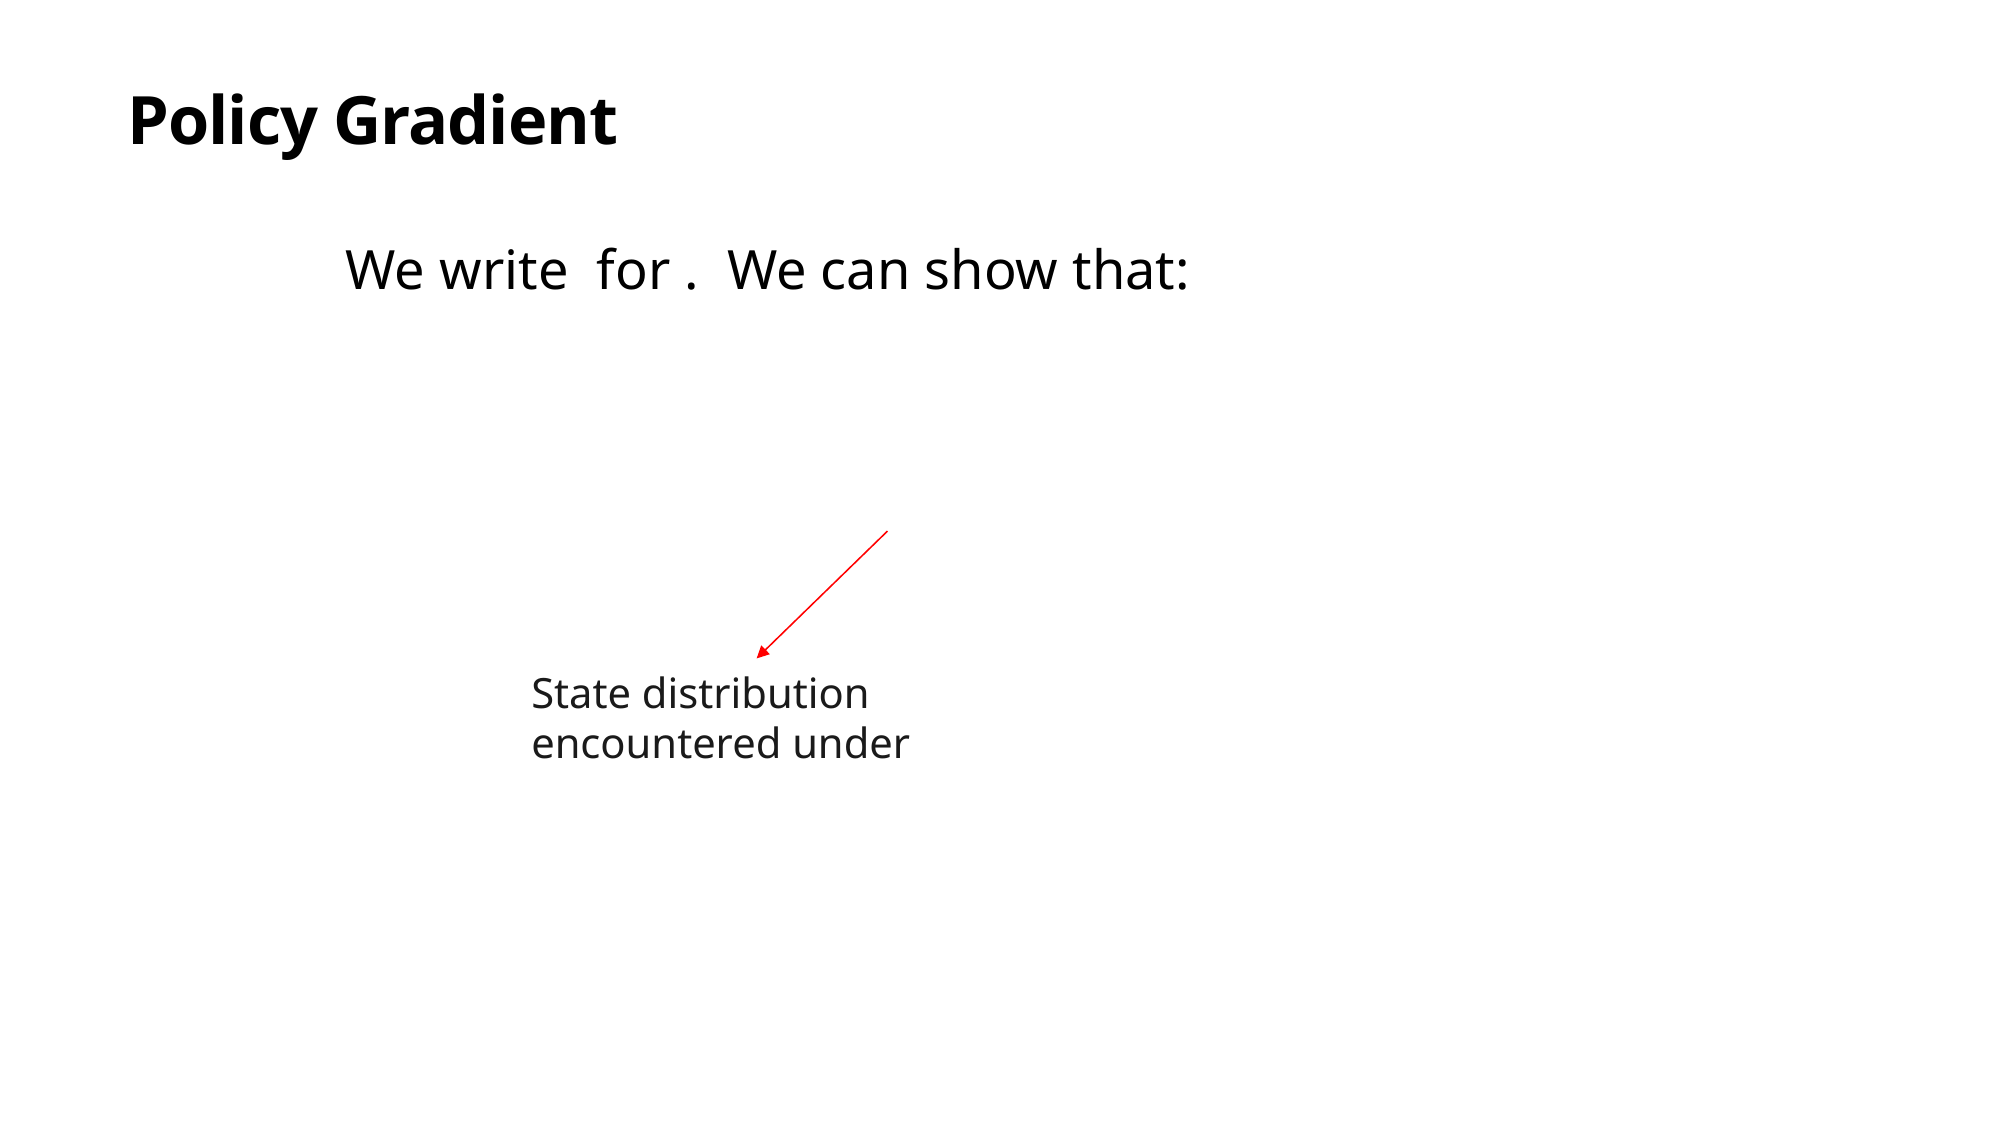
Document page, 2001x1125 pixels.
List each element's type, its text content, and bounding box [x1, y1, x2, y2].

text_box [756, 530, 888, 659]
title Policy Gradient [127, 78, 1872, 159]
